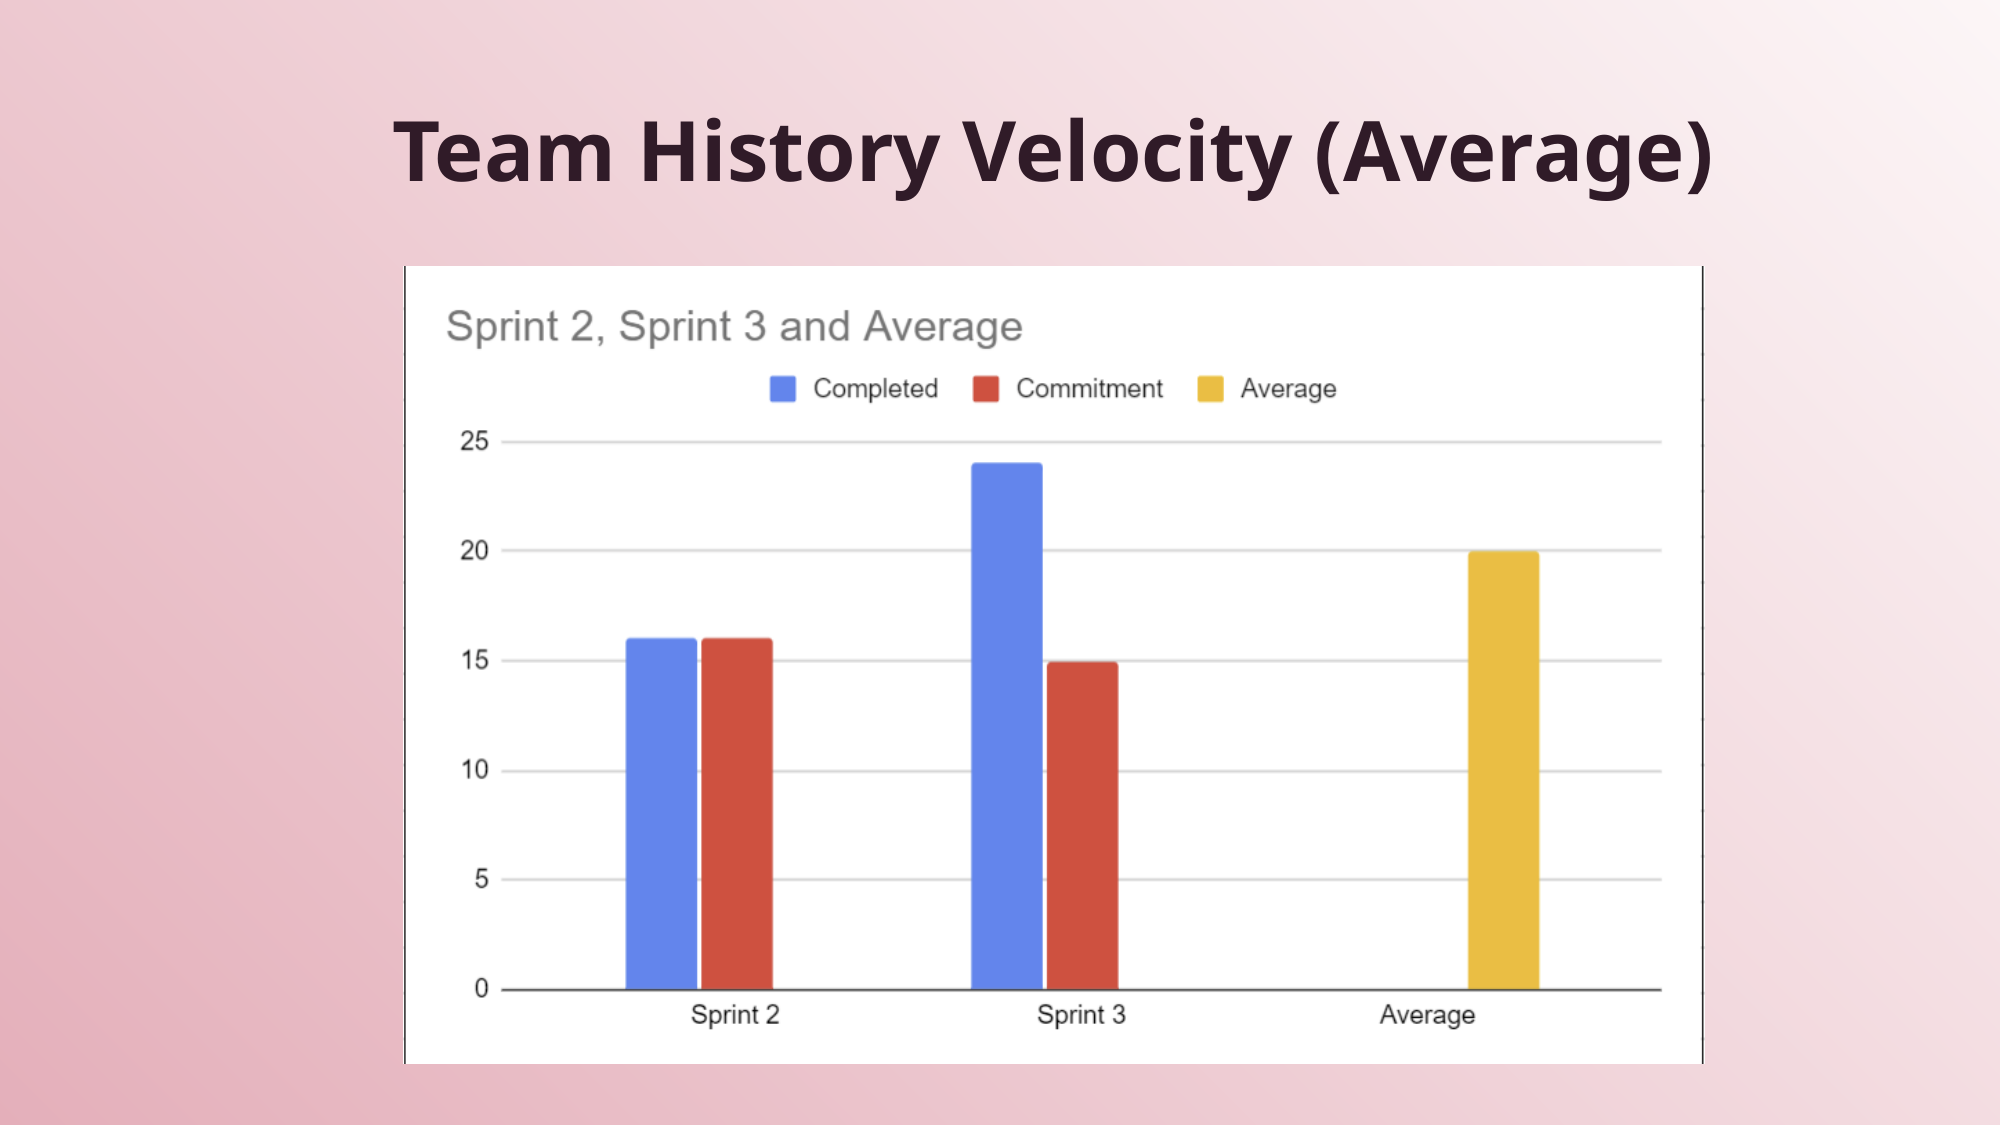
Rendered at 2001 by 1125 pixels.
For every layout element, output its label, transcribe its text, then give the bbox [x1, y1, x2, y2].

picture [403, 266, 1705, 1064]
title Team History Velocity (Average) [171, 61, 1937, 236]
